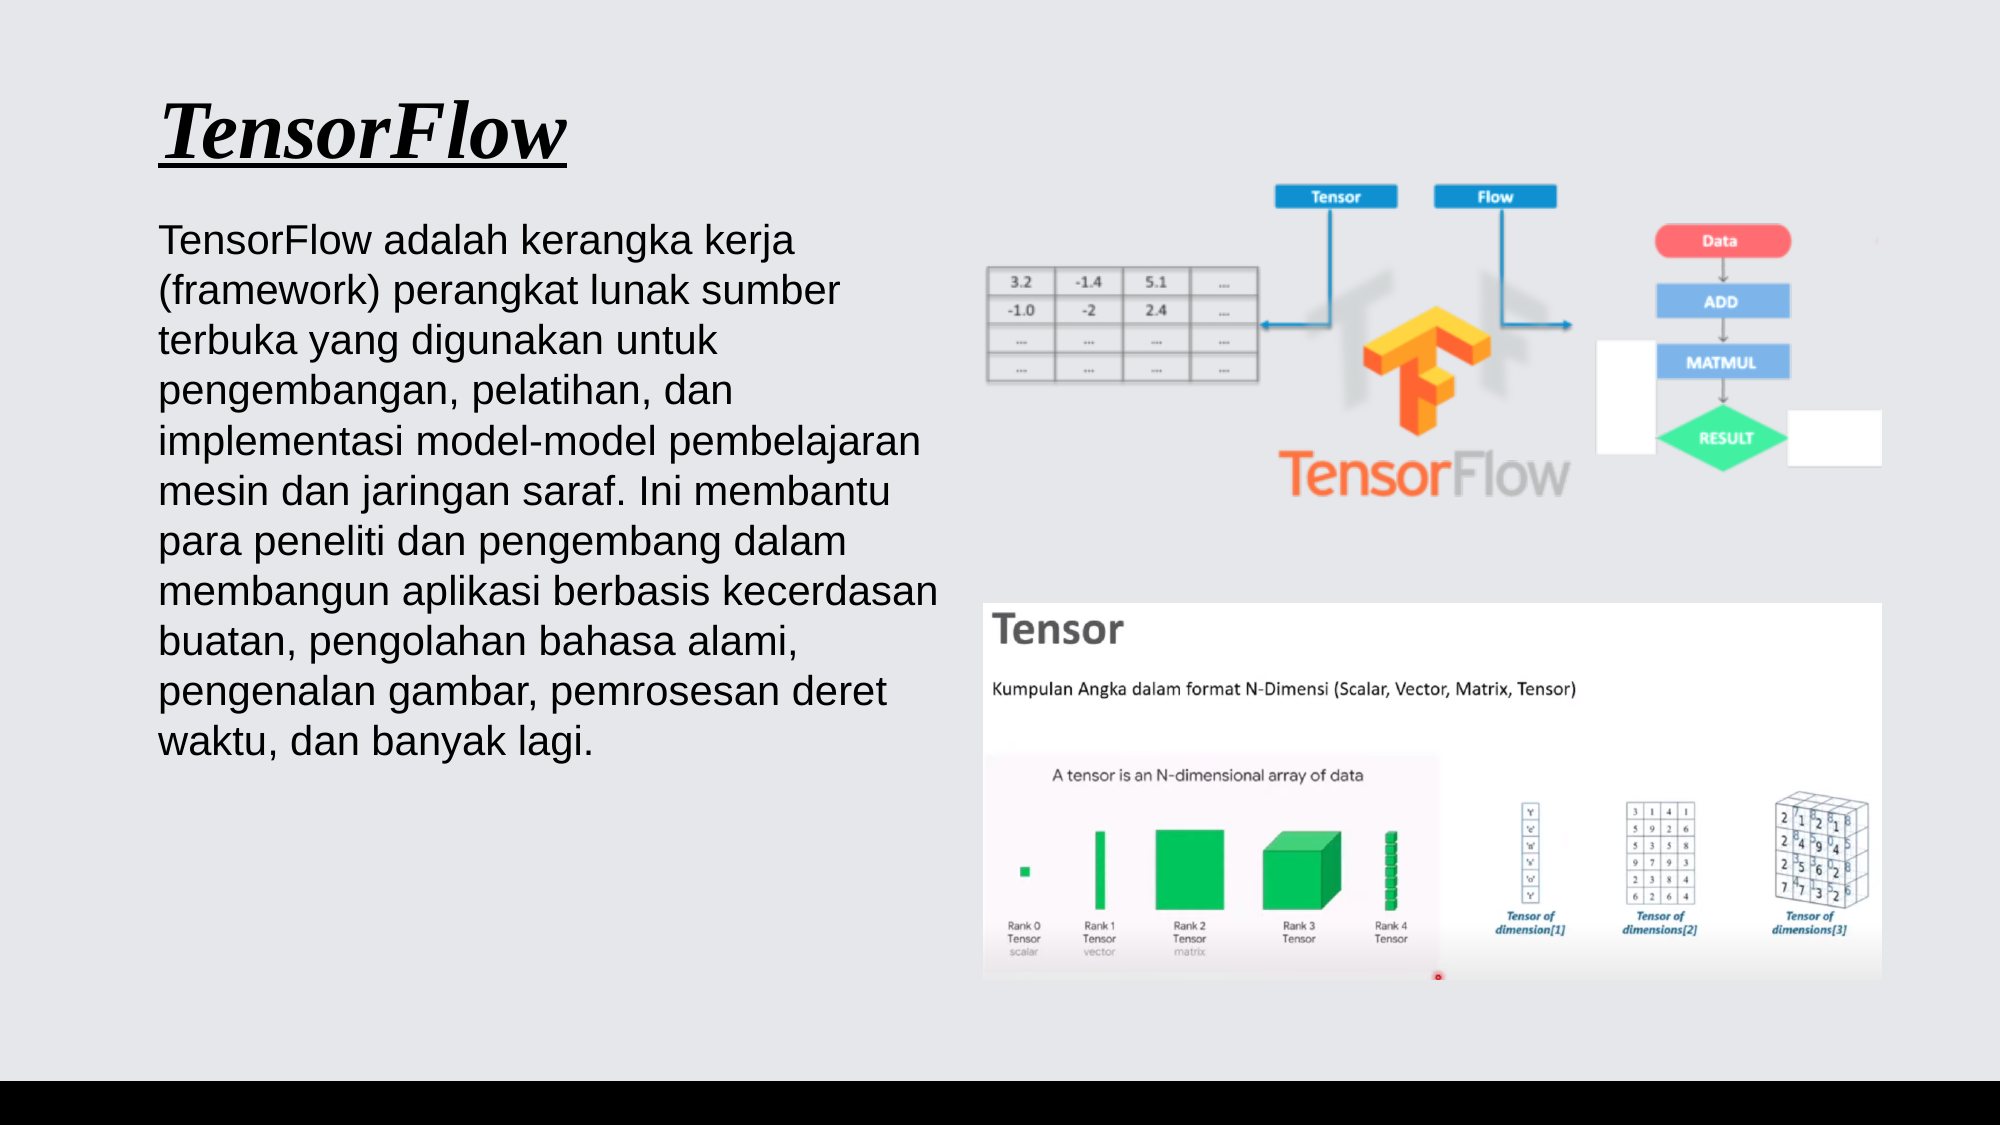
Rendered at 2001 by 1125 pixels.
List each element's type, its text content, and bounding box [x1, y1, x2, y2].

text_box [0, 1080, 2000, 1125]
picture [983, 603, 1882, 980]
picture [983, 181, 1882, 502]
title TensorFlow [143, 67, 998, 183]
subtitle TensorFlow adalah kerangka kerja (framework) perangkat lunak sumber terbuka yang digunakan untuk pengembangan, pelatihan, dan implementasi model-model pembelajaran mesin dan jaringan saraf. Ini membantu para peneliti dan pengembang dalam membangun aplikasi berbasis kecerdasan buatan, pengolahan bahasa alami, pengenalan gambar, pemrosesan deret waktu, dan banyak lagi. [143, 205, 998, 1060]
